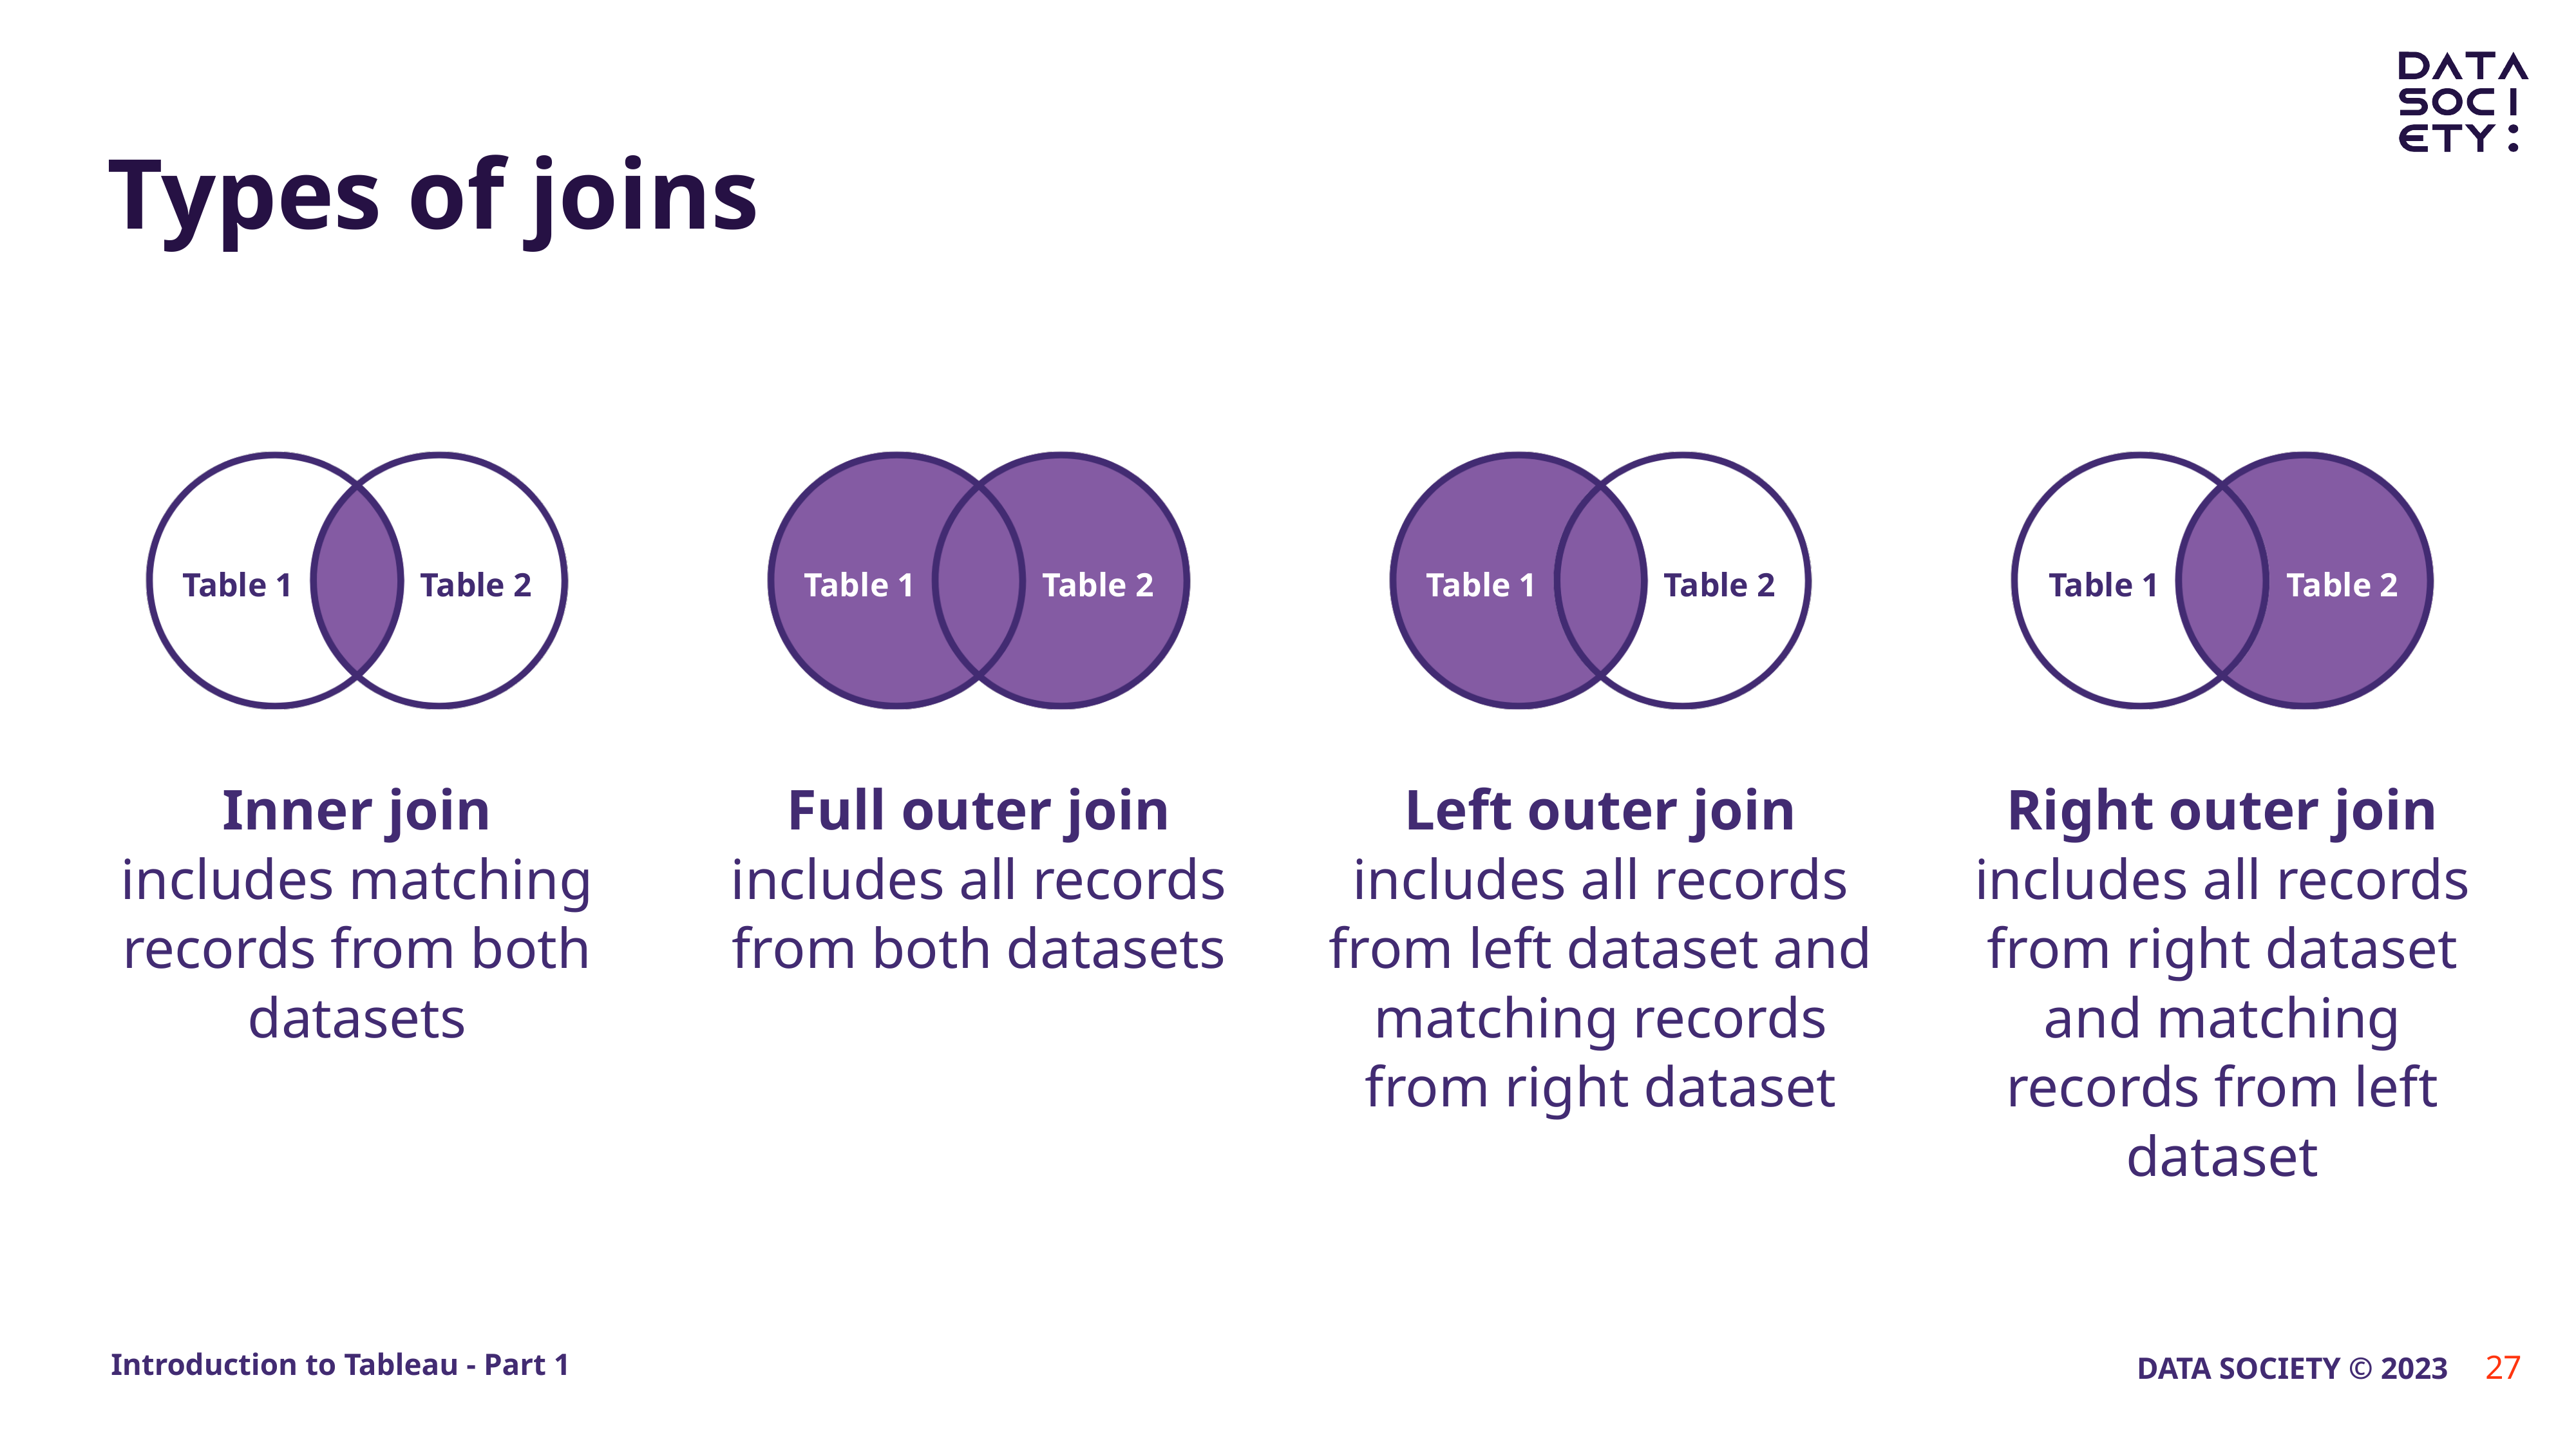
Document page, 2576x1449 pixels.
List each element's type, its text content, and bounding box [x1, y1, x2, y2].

picture [2399, 52, 2529, 152]
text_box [752, 353, 1206, 808]
slide_number ‹#› [2387, 1313, 2542, 1425]
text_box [1995, 353, 2450, 808]
list Inner join includes matching records from both datasets [65, 752, 649, 1074]
title Types of joins [88, 113, 2488, 274]
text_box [129, 353, 585, 808]
list Right outer join includes all records from right dataset and matching records from left dataset [1931, 752, 2514, 1074]
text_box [1373, 353, 1828, 808]
list Full outer join includes all records from both datasets [687, 752, 1271, 1074]
list Left outer join includes all records from left dataset and matching records from right dataset [1309, 752, 1893, 1074]
